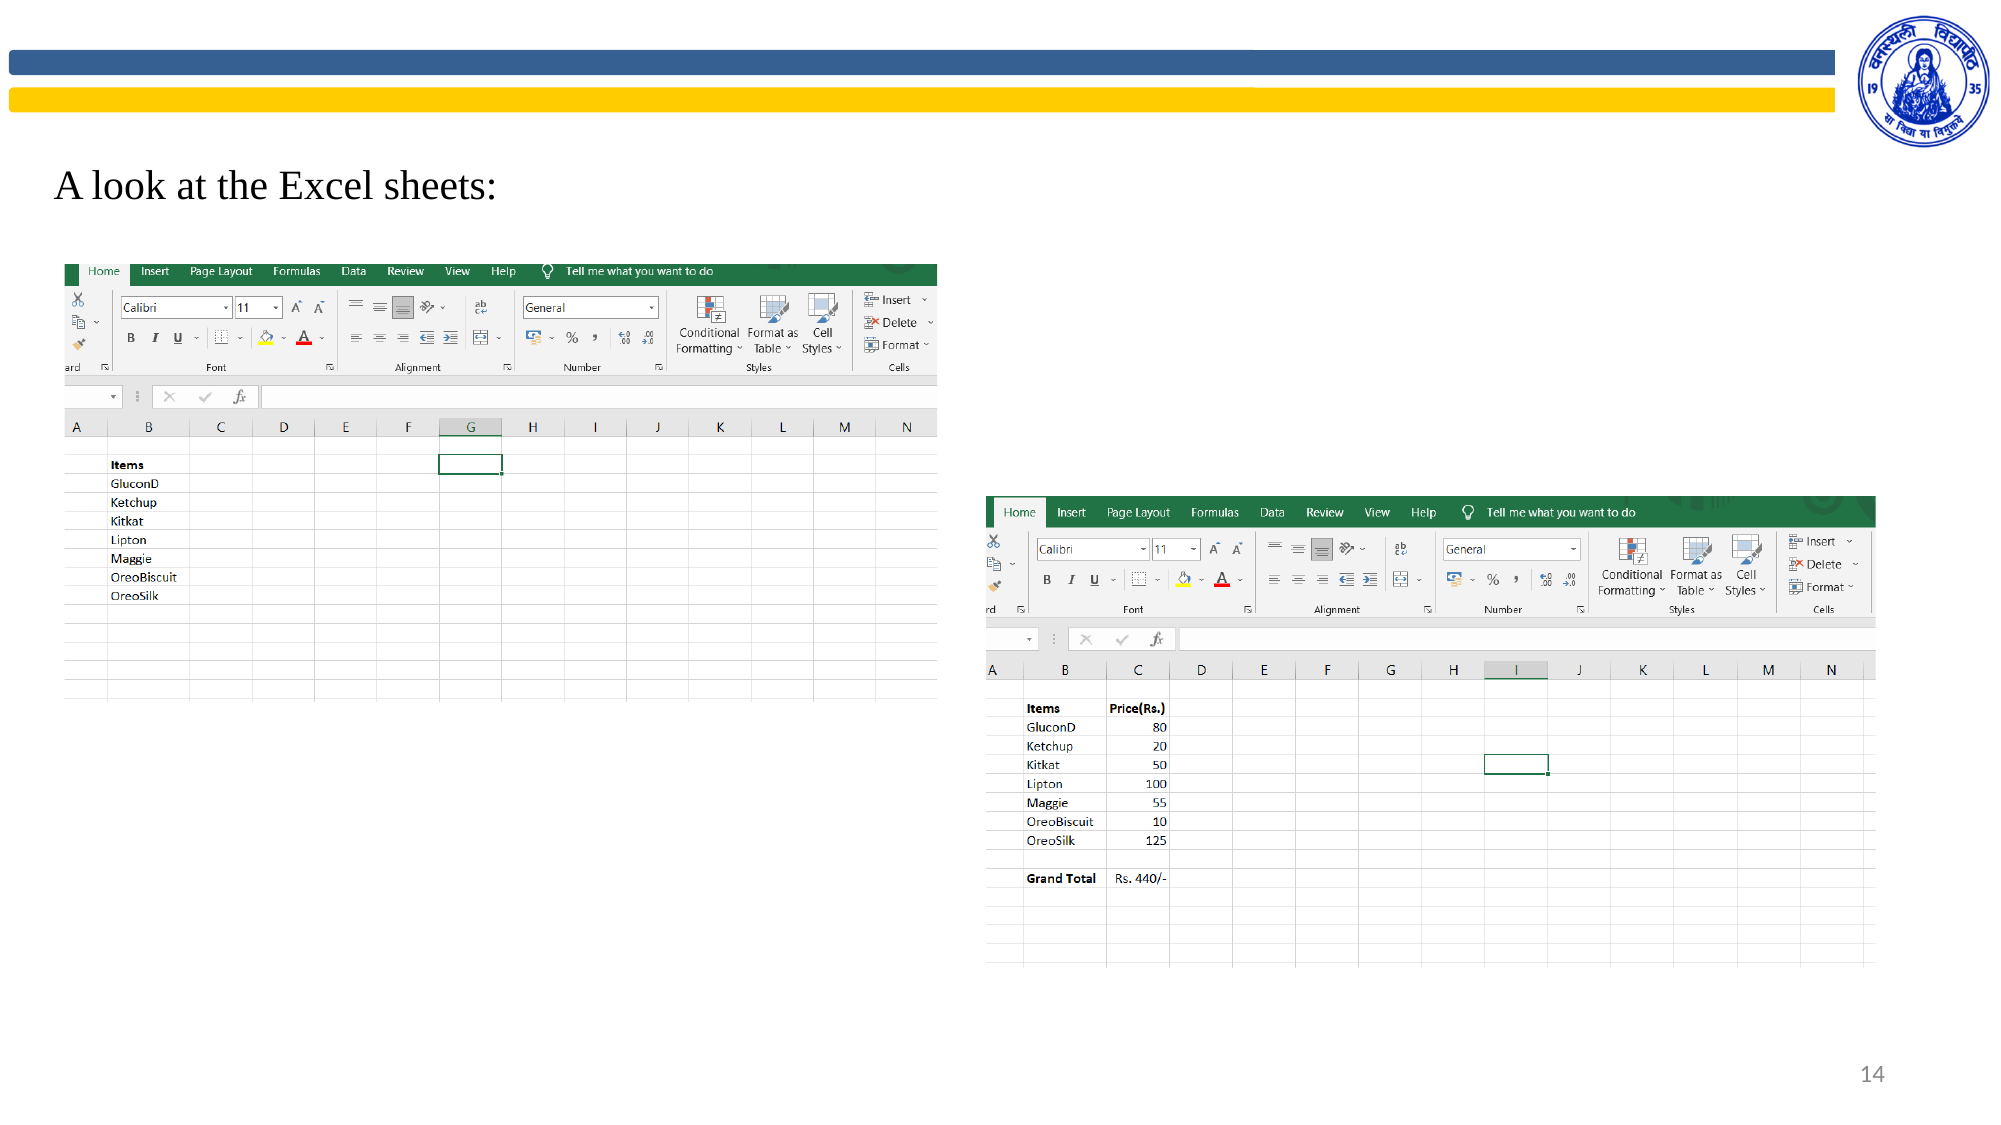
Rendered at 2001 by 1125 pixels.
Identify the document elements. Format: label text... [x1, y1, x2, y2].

picture [1834, 13, 2000, 151]
slide_number 14 [1433, 1042, 1900, 1103]
picture [985, 496, 1876, 968]
text_box A look at the Excel sheets: [38, 150, 532, 216]
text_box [8, 49, 1829, 113]
picture [64, 264, 938, 703]
